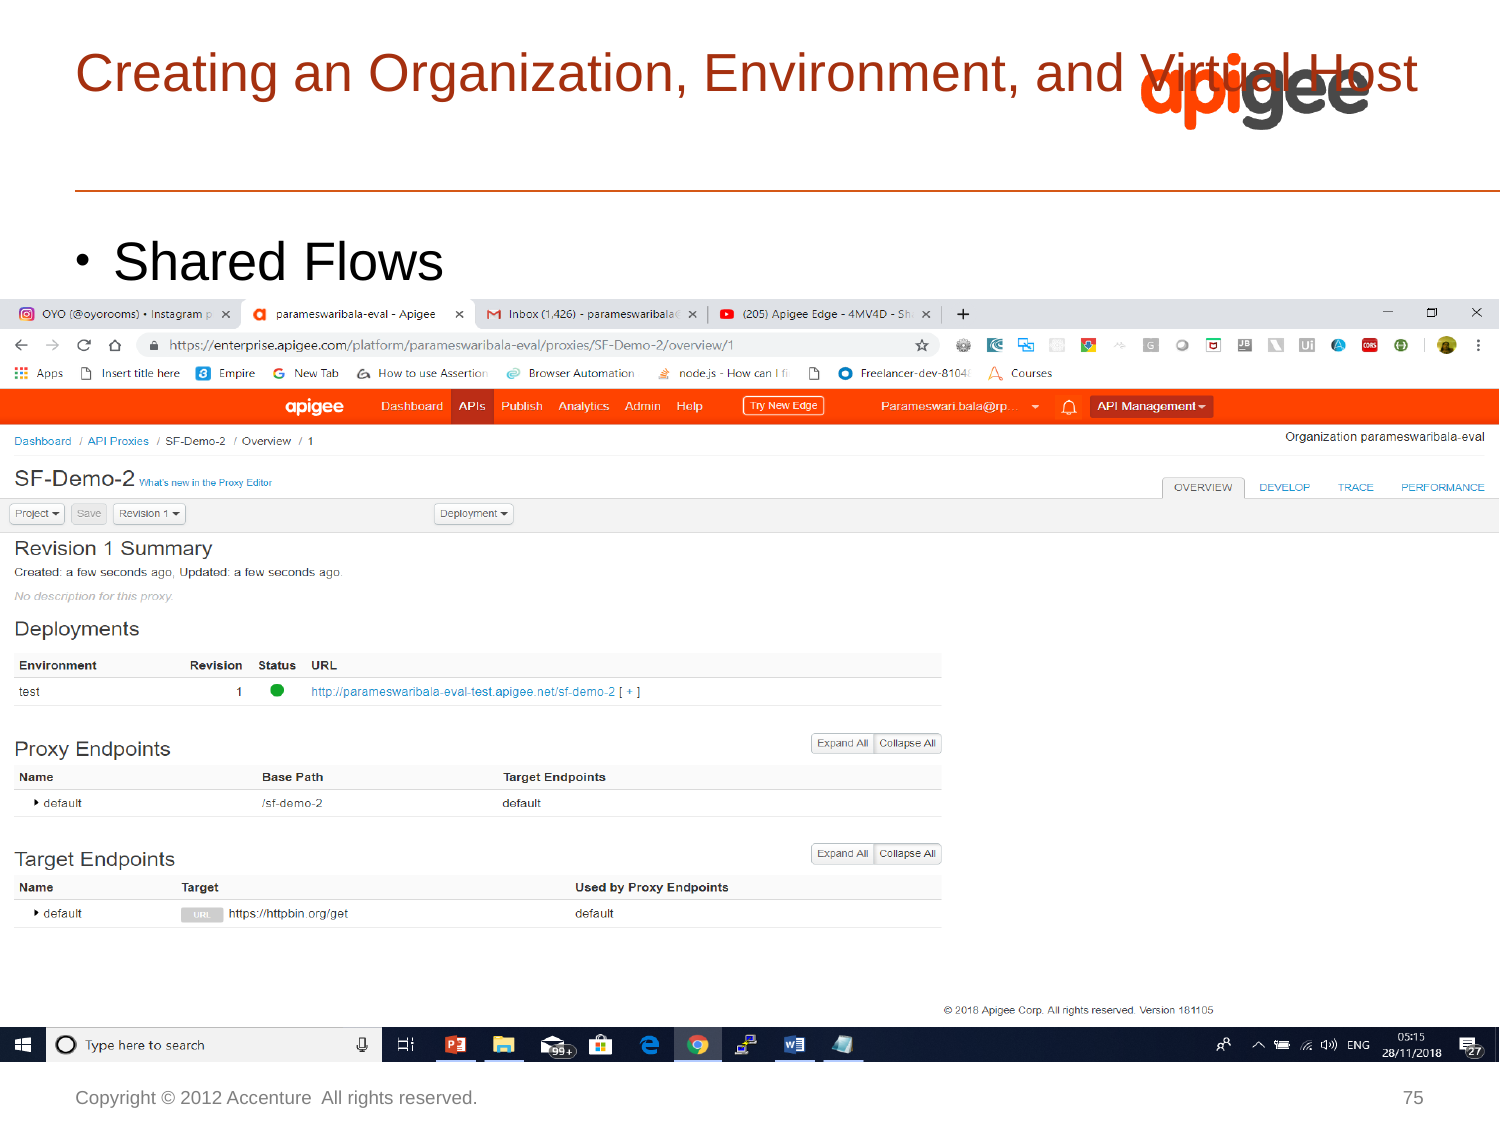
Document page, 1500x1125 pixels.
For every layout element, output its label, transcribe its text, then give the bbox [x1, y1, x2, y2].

picture [0, 299, 1500, 1063]
title Creating an Organization, Environment, and Virtual Host [75, 27, 1422, 157]
list Shared Flows [75, 226, 1425, 298]
